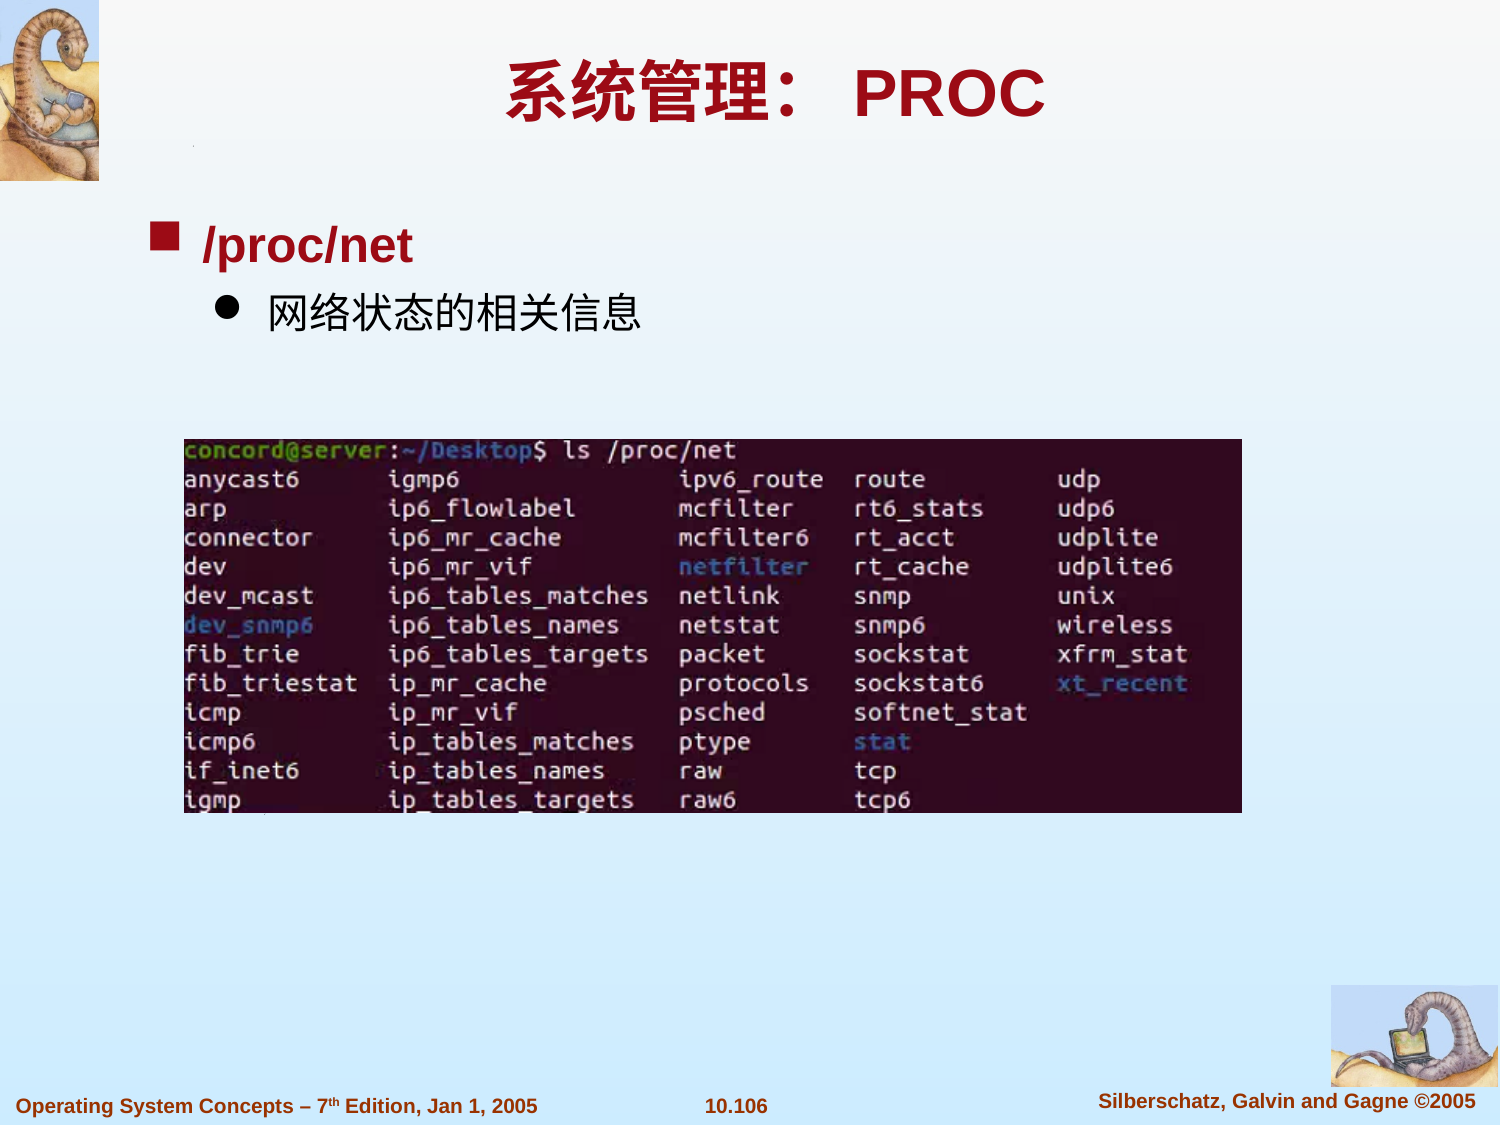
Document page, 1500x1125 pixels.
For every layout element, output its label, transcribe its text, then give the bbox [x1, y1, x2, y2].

title 系统管理：PROC [112, 37, 1438, 138]
picture [184, 438, 1242, 813]
list /proc/net 网络状态的相关信息 [130, 205, 1412, 356]
picture [1331, 985, 1498, 1087]
picture [0, 0, 99, 181]
